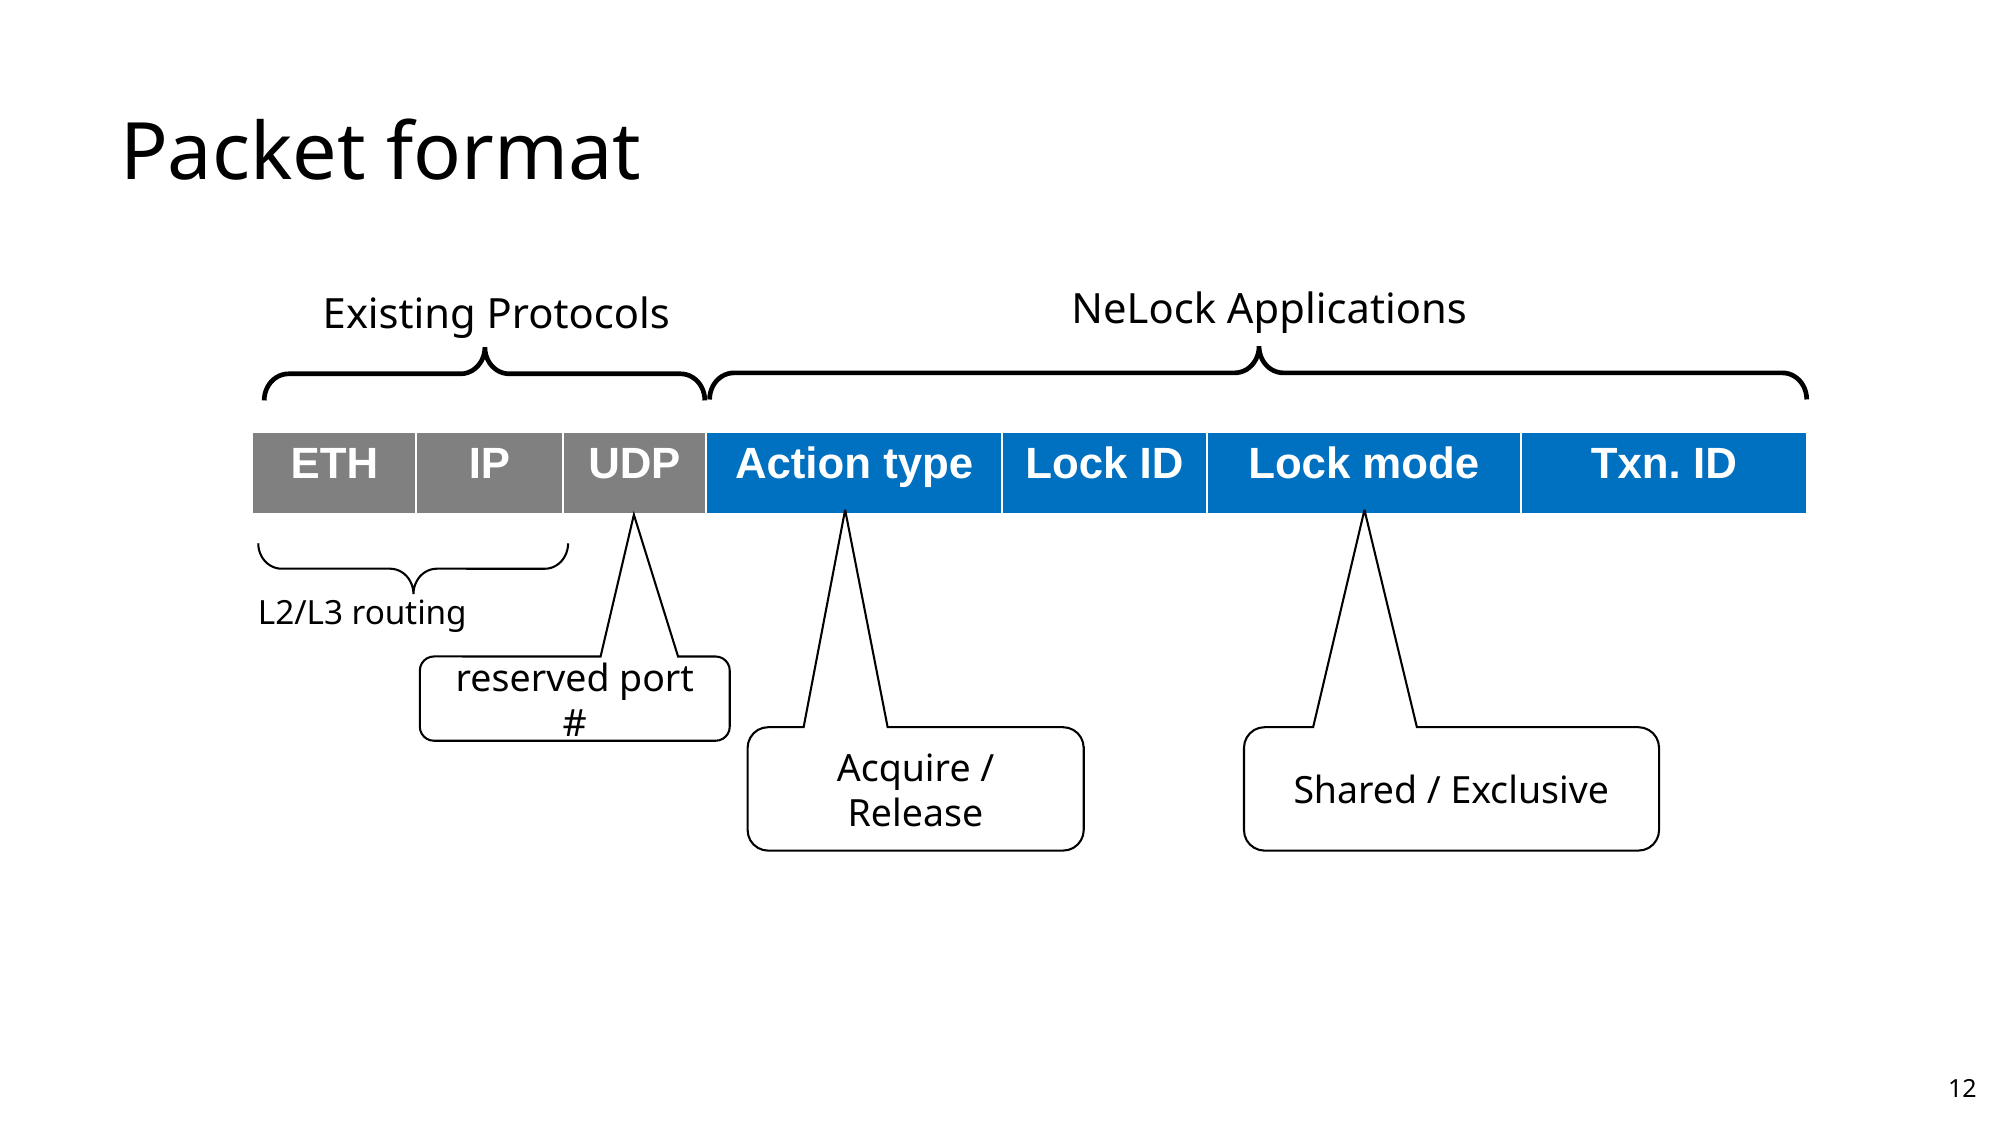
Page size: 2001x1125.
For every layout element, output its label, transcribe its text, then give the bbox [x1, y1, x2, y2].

text_box NeLock Applications [1056, 274, 1497, 340]
text_box [263, 347, 706, 401]
text_box [709, 346, 1808, 400]
table_header Txn. ID [1522, 433, 1806, 513]
text_box Existing Protocols [307, 279, 748, 344]
title Packet format [105, 45, 1830, 263]
table_header Action type [707, 433, 1001, 513]
table_header Lock ID [1003, 433, 1206, 513]
table_header Lock mode [1208, 433, 1520, 513]
table_header IP [417, 433, 562, 513]
text_box Shared / Exclusive [1242, 509, 1661, 852]
table_header ETH [253, 433, 415, 513]
slide_number 11 [1541, 1059, 1992, 1120]
text_box Acquire / Release [746, 509, 1085, 852]
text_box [243, 543, 597, 640]
text_box reserved port # [418, 510, 731, 742]
table_header UDP [564, 433, 705, 513]
